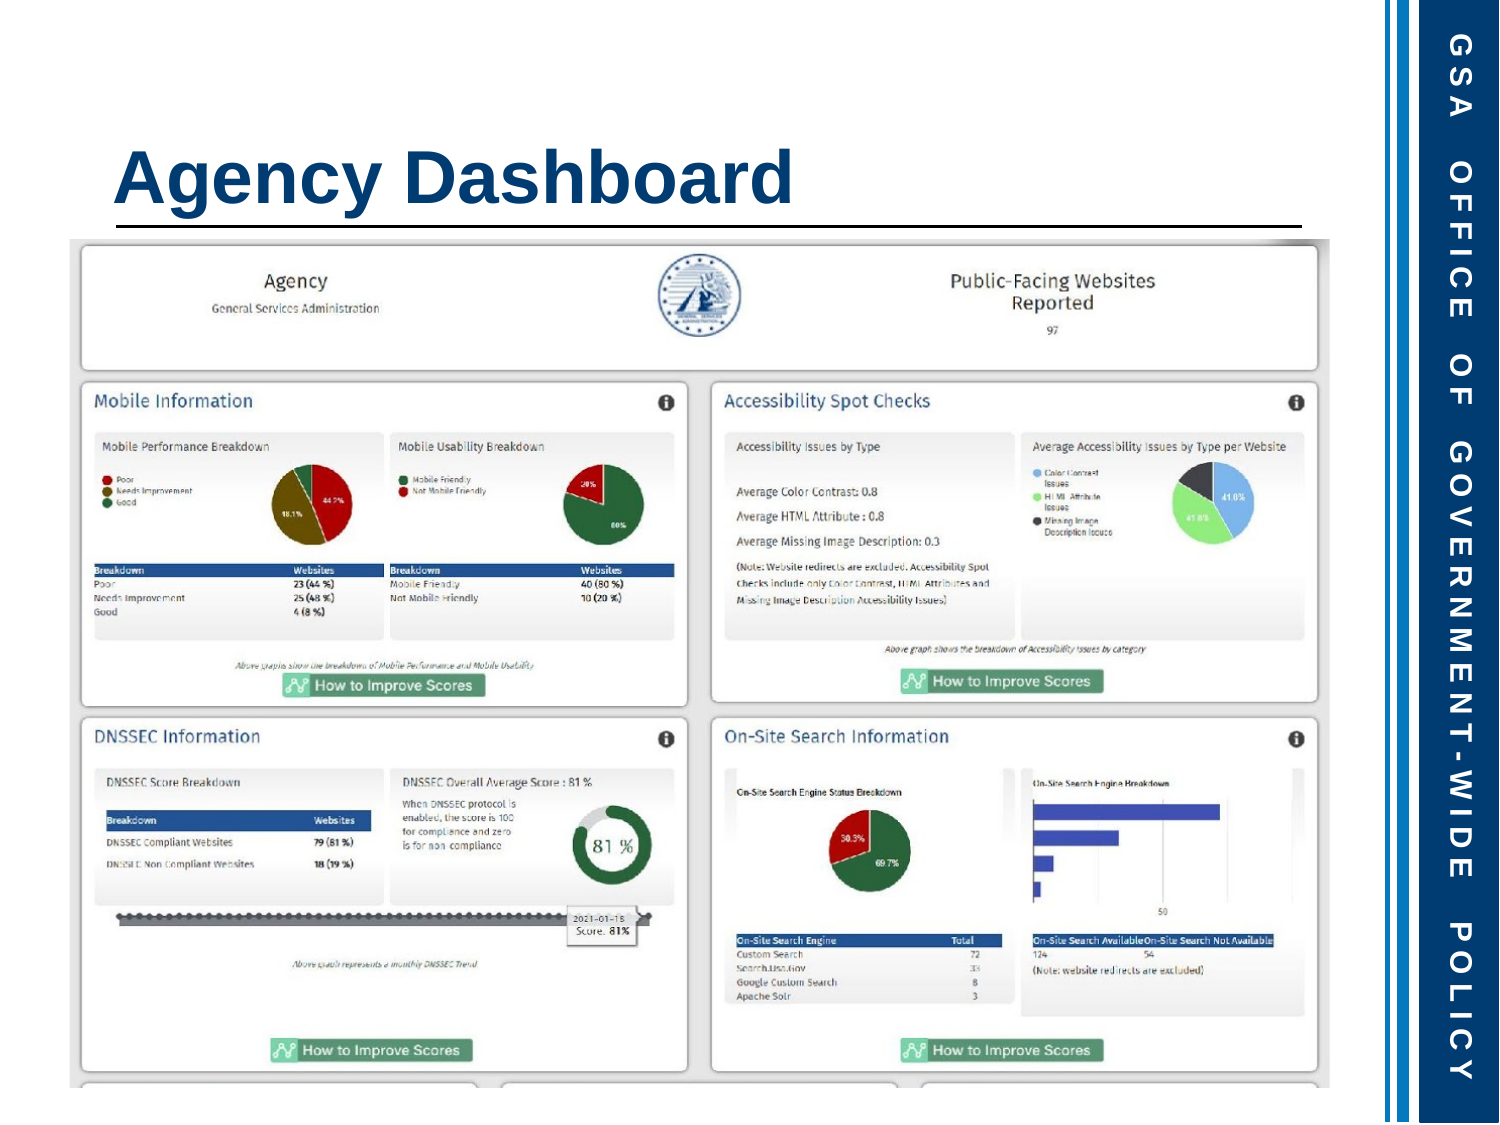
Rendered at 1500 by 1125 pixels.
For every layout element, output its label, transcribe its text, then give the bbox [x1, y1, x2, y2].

picture [69, 239, 1330, 1089]
title Agency Dashboard [97, 40, 1302, 234]
